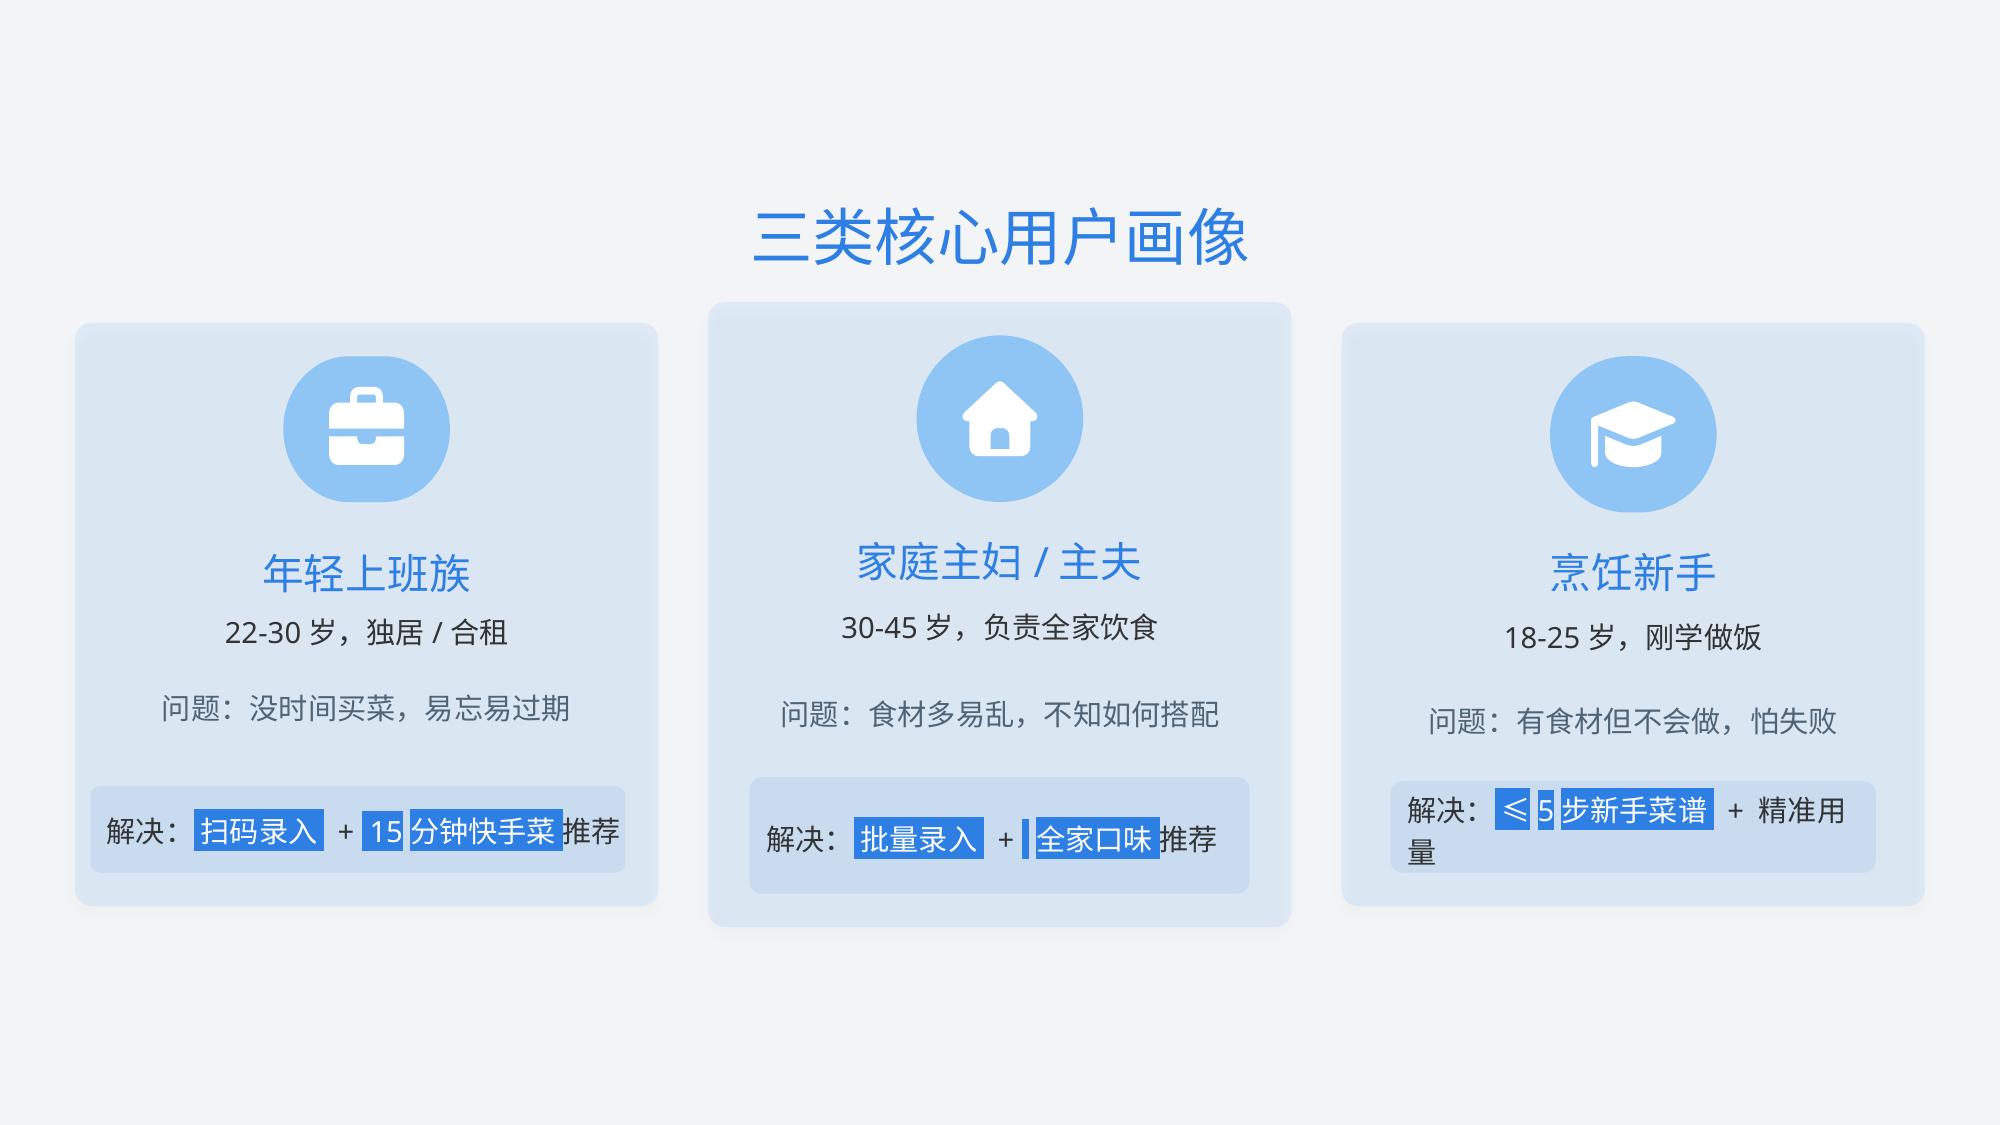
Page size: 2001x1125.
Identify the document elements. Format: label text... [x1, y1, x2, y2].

text_box 22-30岁，独居/合租 [190, 607, 543, 649]
text_box 问题：有食材但不会做，怕失败 [1387, 670, 1880, 765]
text_box 三类核心用户画像 [0, 197, 2000, 273]
text_box 问题：没时间买菜，易忘易过期 [120, 665, 613, 745]
text_box [1591, 401, 1676, 468]
text_box [916, 335, 1084, 503]
text_box 家庭主妇/主夫 [823, 527, 1176, 586]
text_box 烹饪新手 [1508, 537, 1759, 596]
text_box [1341, 322, 1925, 907]
text_box 18-25岁，刚学做饭 [1463, 612, 1804, 655]
text_box 问题：食材多易乱，不知如何搭配 [739, 660, 1261, 761]
text_box [74, 322, 659, 907]
text_box [962, 381, 1038, 457]
text_box 解决： 批量录入 + 全家口味 推荐 [749, 777, 1250, 894]
text_box [1549, 356, 1717, 513]
text_box 解决： 扫码录入 + 15分钟快手菜 推荐 [89, 781, 644, 874]
text_box [708, 302, 1292, 928]
text_box 30-45岁，负责全家饮食 [801, 602, 1199, 644]
text_box 解决： ≤5步新手菜谱 + 精准用量 [1390, 781, 1876, 873]
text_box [283, 356, 450, 503]
text_box 年轻上班族 [220, 538, 513, 597]
